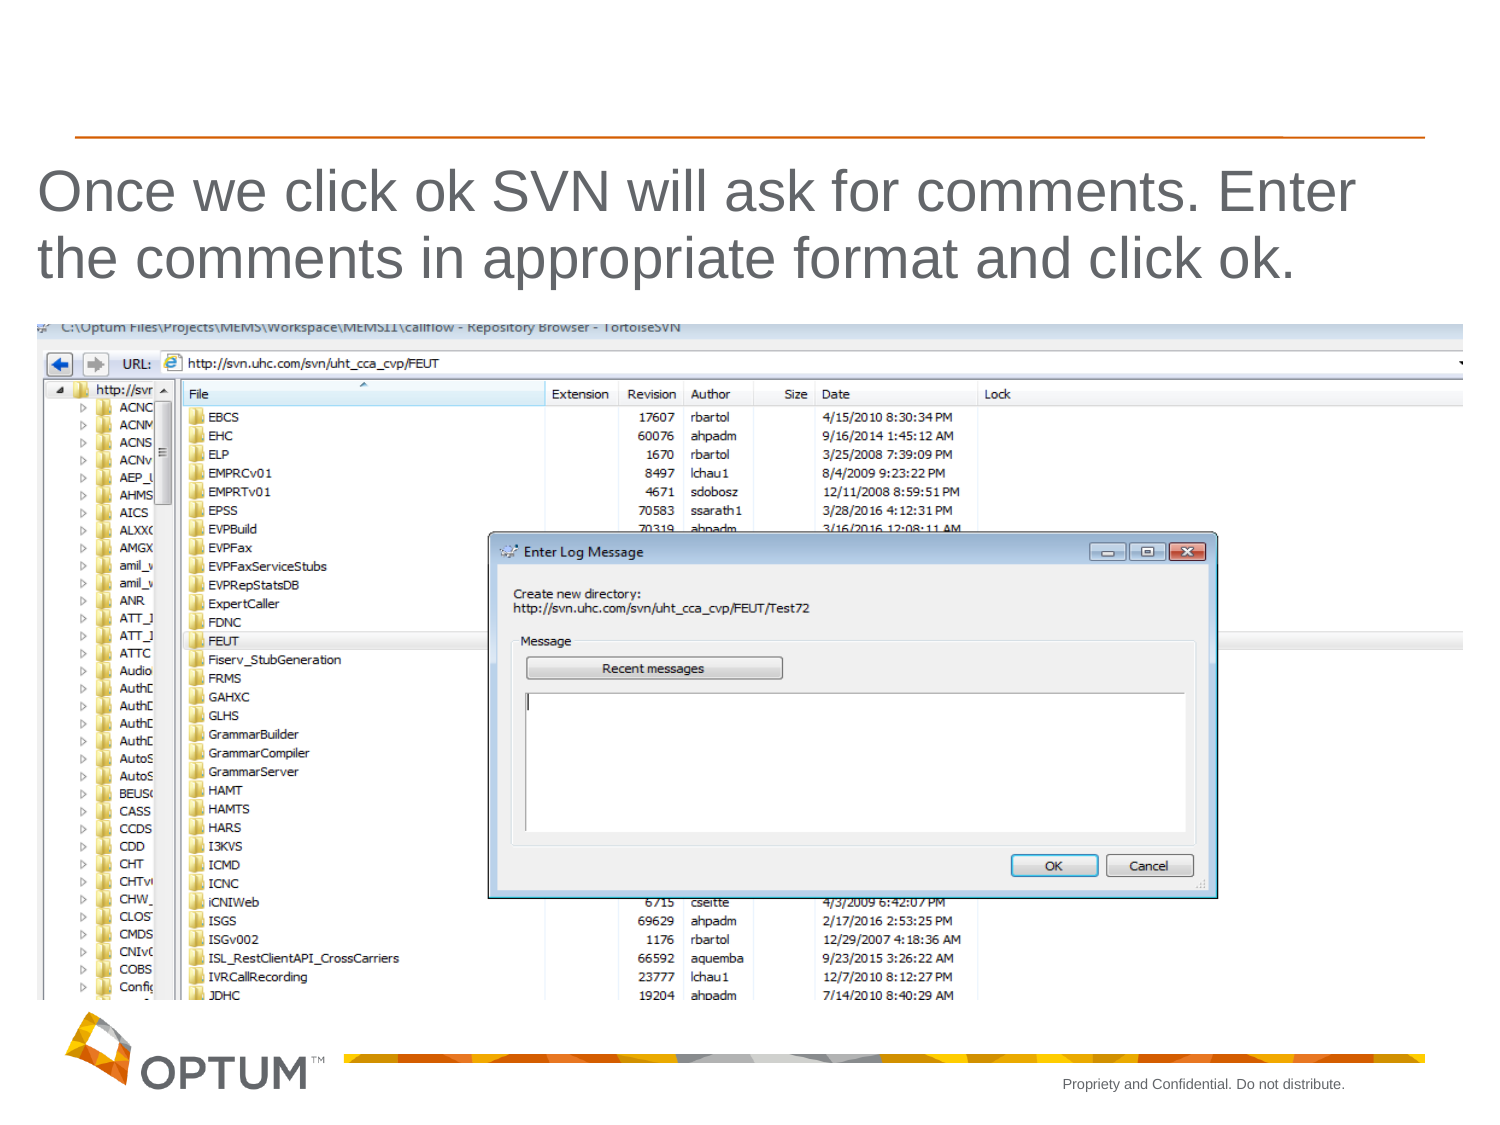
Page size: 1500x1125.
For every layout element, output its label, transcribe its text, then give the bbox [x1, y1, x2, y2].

picture [343, 1054, 1425, 1063]
list Once we click ok SVN will ask for comments. Enter the comments in appropriate format and click ok. [37, 158, 1453, 322]
picture [37, 324, 1464, 1001]
picture [62, 1009, 327, 1092]
